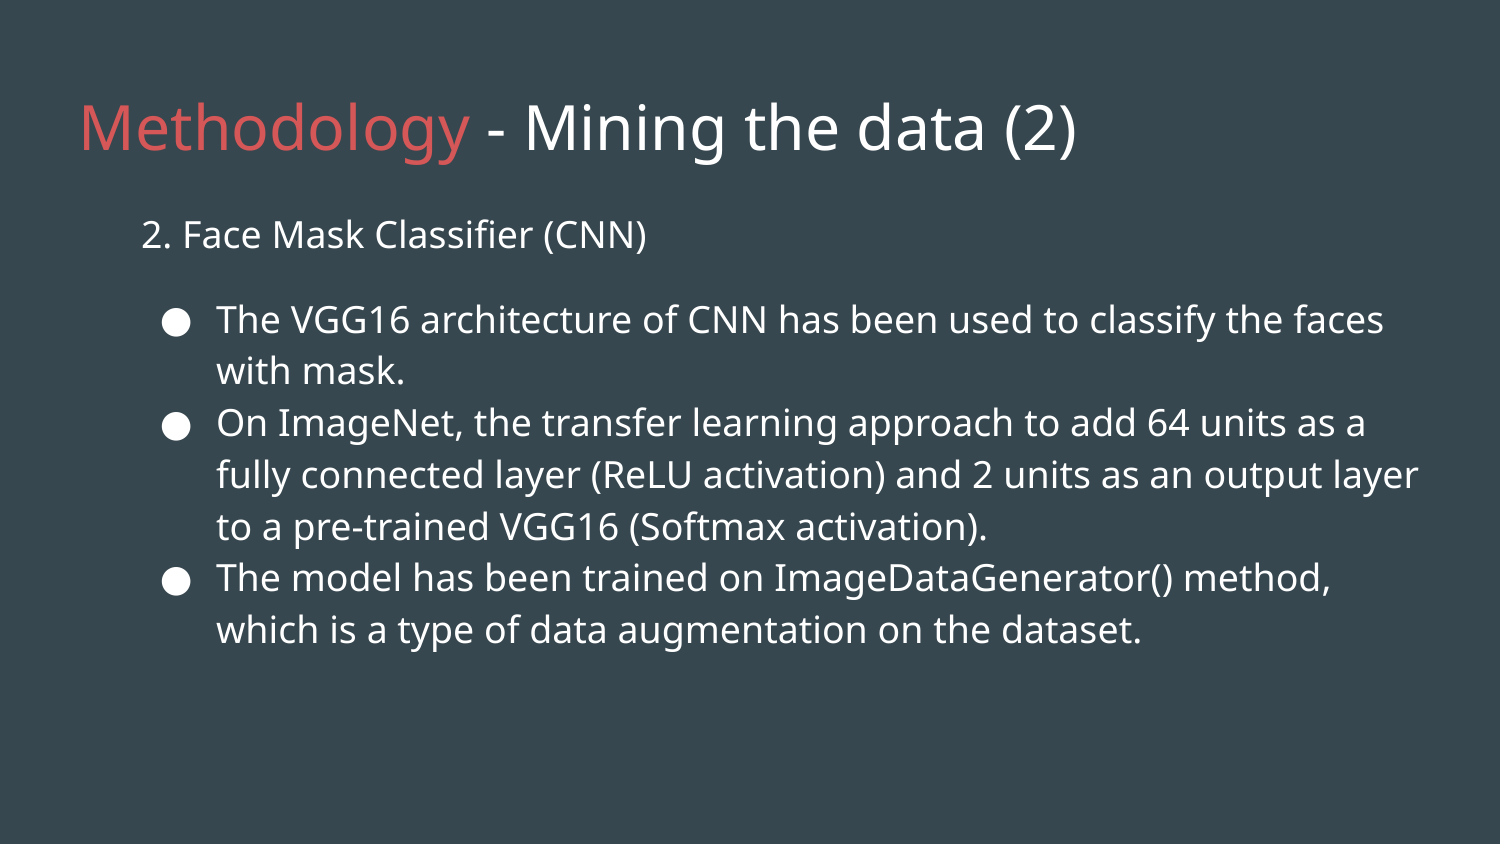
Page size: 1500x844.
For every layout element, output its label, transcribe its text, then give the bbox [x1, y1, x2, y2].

list 2. Face Mask Classifier (CNN) The VGG16 architecture of CNN has been used to classify the faces with mask. On ImageNet, the transfer learning approach to add 64 units as a fully connected layer (ReLU activation) and 2 units as an output layer to a pre-trained VGG16 (Softmax activation). The model has been trained on ImageDataGenerator() method, which is a type of data augmentation on the dataset. [51, 189, 1449, 750]
title Methodology - Mining the data (2) [63, 72, 1462, 167]
